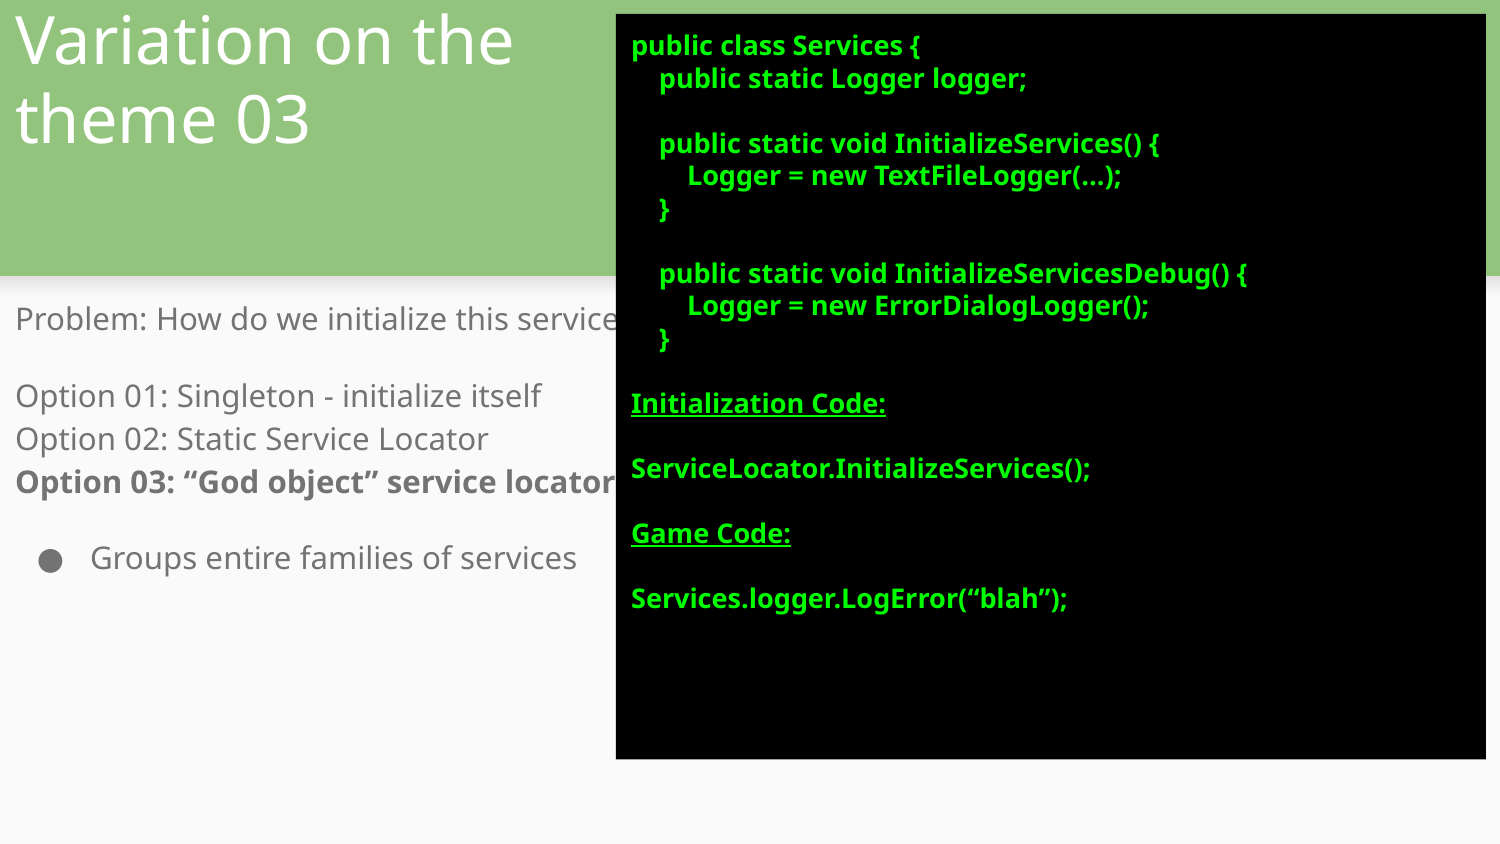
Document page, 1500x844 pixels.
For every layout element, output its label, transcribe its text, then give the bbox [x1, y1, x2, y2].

list Problem: How do we initialize this service? Option 01: Singleton - initialize itself Option 02: Static Service Locator Option 03: “God object” service locator Groups entire families of services [0, 278, 615, 724]
list public class Services { public static Logger logger; public static void InitializeServices() { Logger = new TextFileLogger(...); } public static void InitializeServicesDebug() { Logger = new ErrorDialogLogger(); } Initialization Code: ServiceLocator.InitializeServices(); Game Code: Services.logger.LogError(“blah”); [615, 13, 1486, 760]
title Variation on the theme 03 [0, 46, 615, 173]
